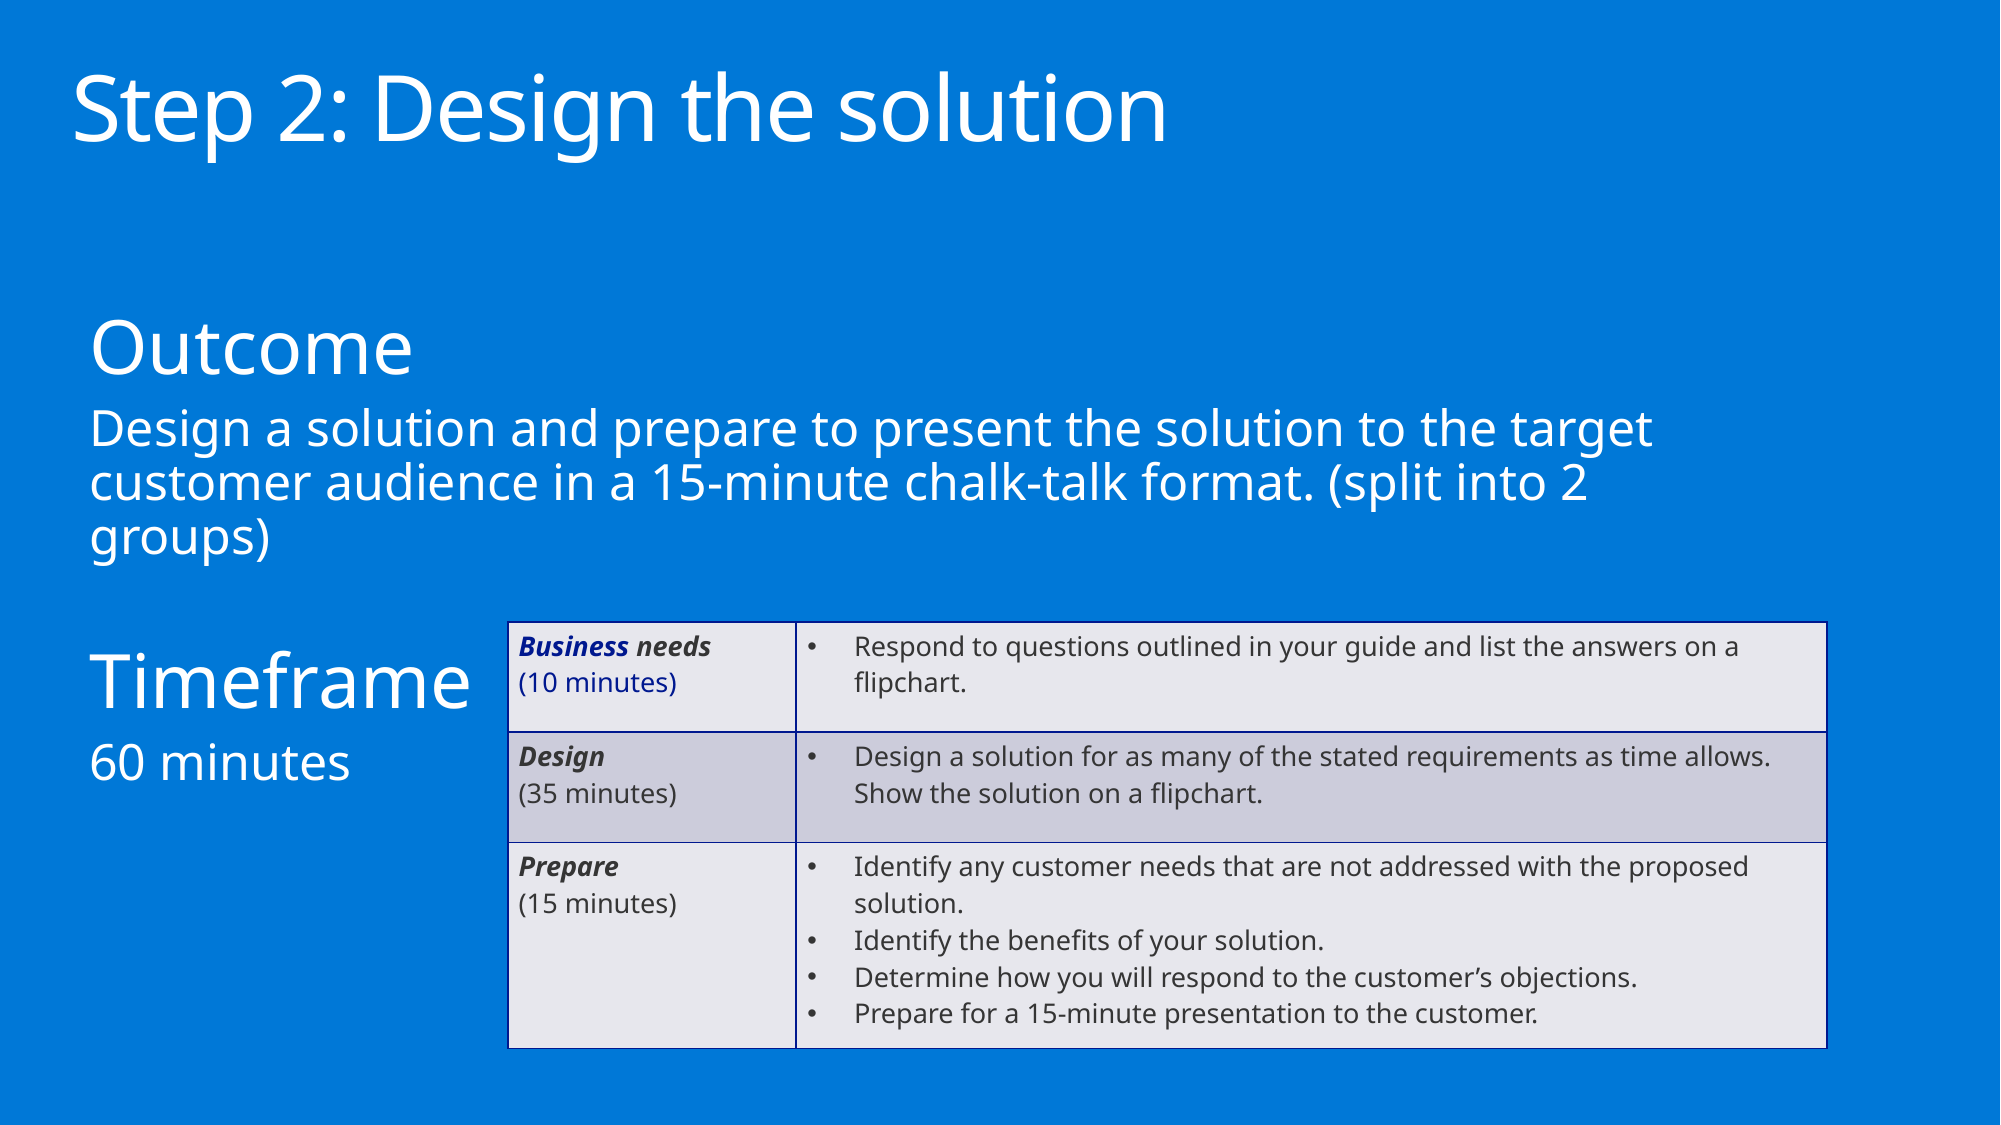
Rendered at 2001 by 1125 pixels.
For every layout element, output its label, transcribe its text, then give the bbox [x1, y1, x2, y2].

table_cell Identify any customer needs that are not addressed with the proposed solution. Identify the benefits of your solution. Determine how you will respond to the customer’s objections. Prepare for a 15-minute presentation to the customer. [797, 843, 1826, 1048]
table_header Respond to questions outlined in your guide and list the answers on a flipchart. [797, 623, 1826, 731]
table_cell Design (35 minutes) [509, 733, 795, 842]
text_box Outcome Design a solution and prepare to present the solution to the target customer audience in a 15-minute chalk-talk format. (split into 2 groups) Timeframe 60 minutes [59, 285, 1807, 816]
title Step 2: Design the solution [47, 47, 1960, 196]
table_header Business needs (10 minutes) [509, 623, 795, 731]
table_cell Prepare (15 minutes) [509, 843, 795, 1048]
table_cell Design a solution for as many of the stated requirements as time allows. Show the solution on a flipchart. [797, 733, 1826, 842]
